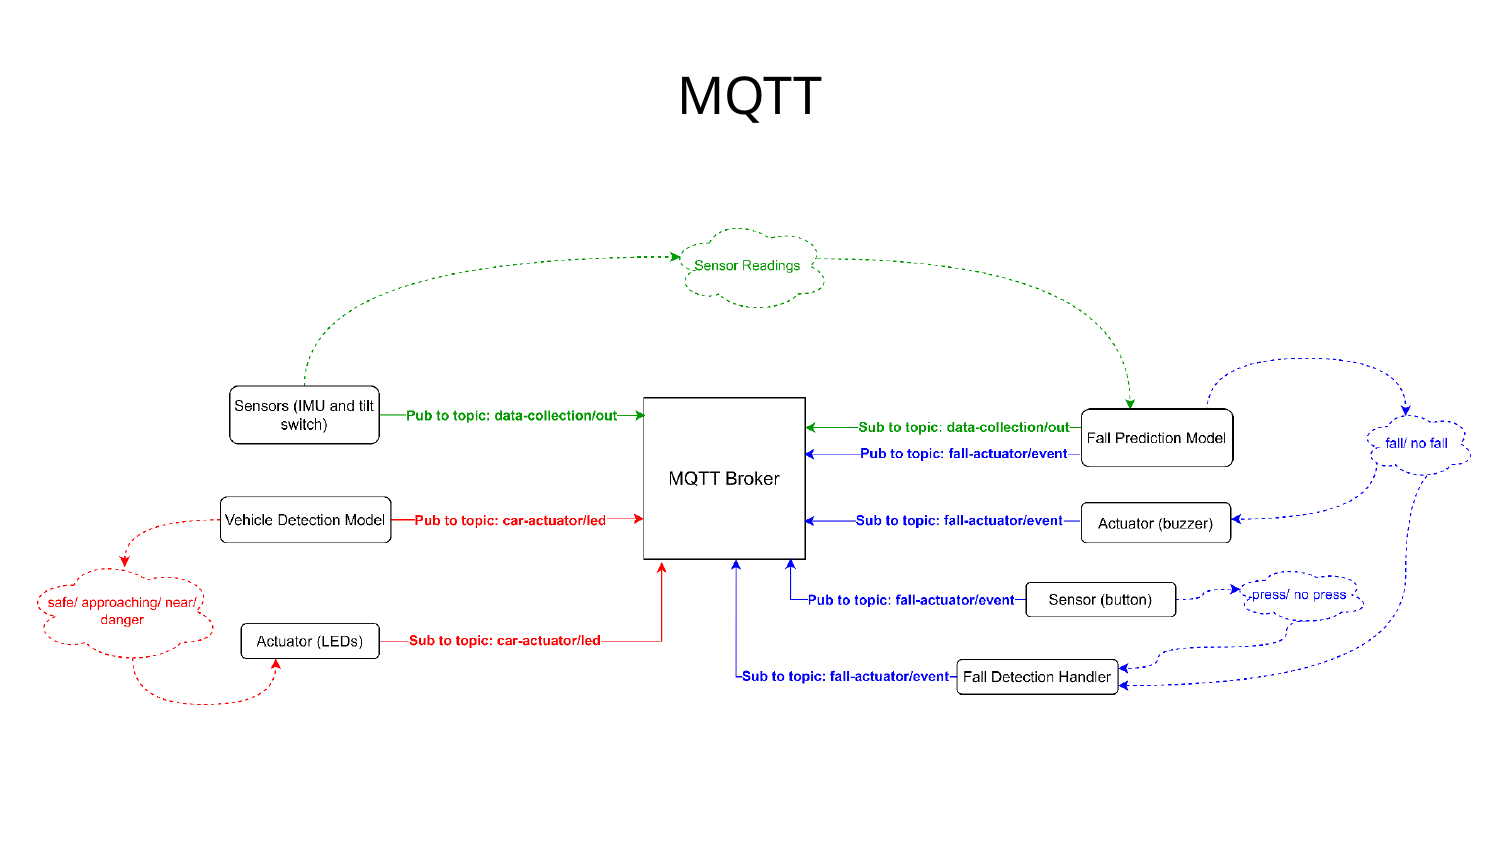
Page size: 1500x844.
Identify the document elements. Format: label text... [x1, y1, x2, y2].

title MQTT [84, 48, 1416, 142]
picture [24, 219, 1476, 705]
